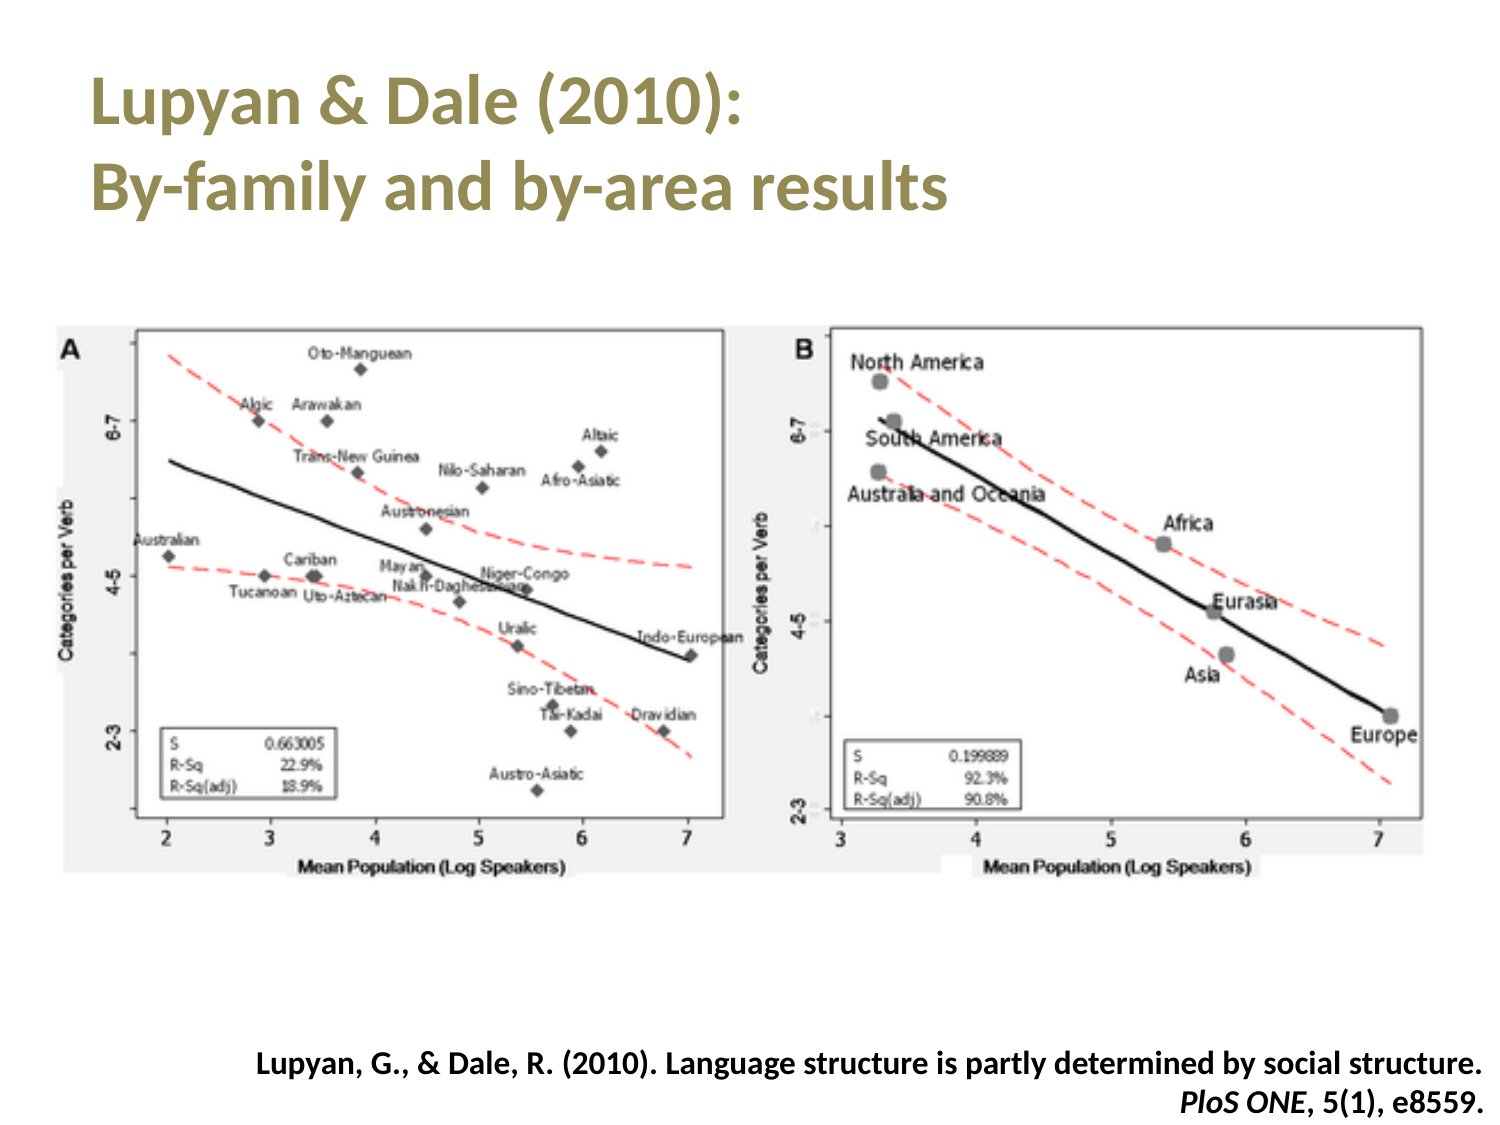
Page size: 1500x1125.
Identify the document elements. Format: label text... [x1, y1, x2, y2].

text_box Lupyan & Dale (2010): By-family and by-area results [74, 45, 1425, 233]
picture [51, 321, 1430, 884]
text_box Lupyan, G., & Dale, R. (2010). Language structure is partly determined by social structure. PloS ONE, 5(1), e8559. [3, 1033, 1500, 1125]
